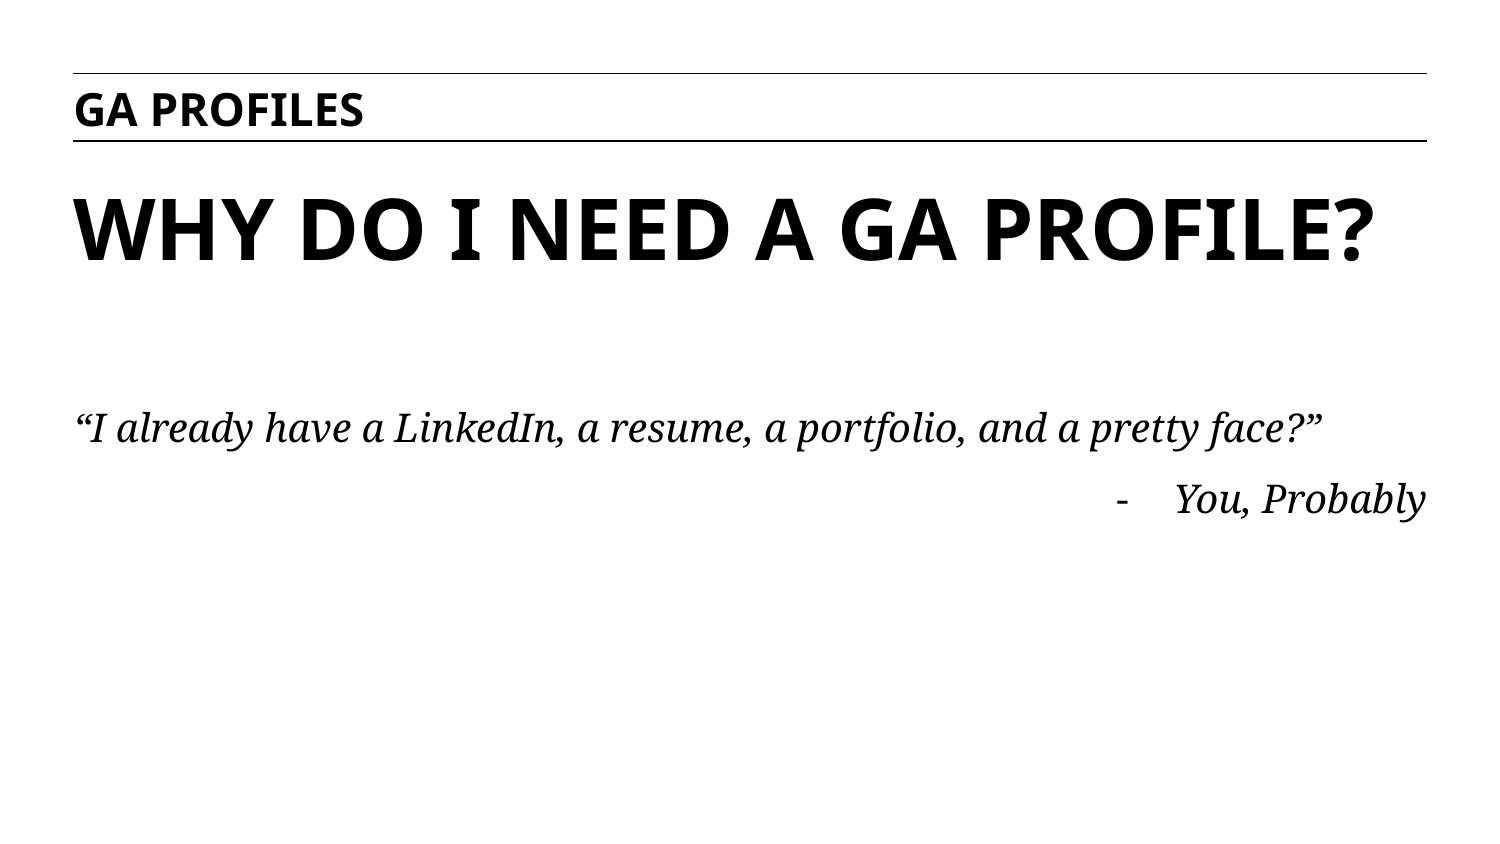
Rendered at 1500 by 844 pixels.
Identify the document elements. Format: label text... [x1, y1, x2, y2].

list WHY DO I NEED A GA PROFILE? “I already have a LinkedIn, a resume, a portfolio, and a pretty face?” You, Probably [73, 174, 1428, 722]
text_box GA PROFILES [73, 80, 965, 138]
